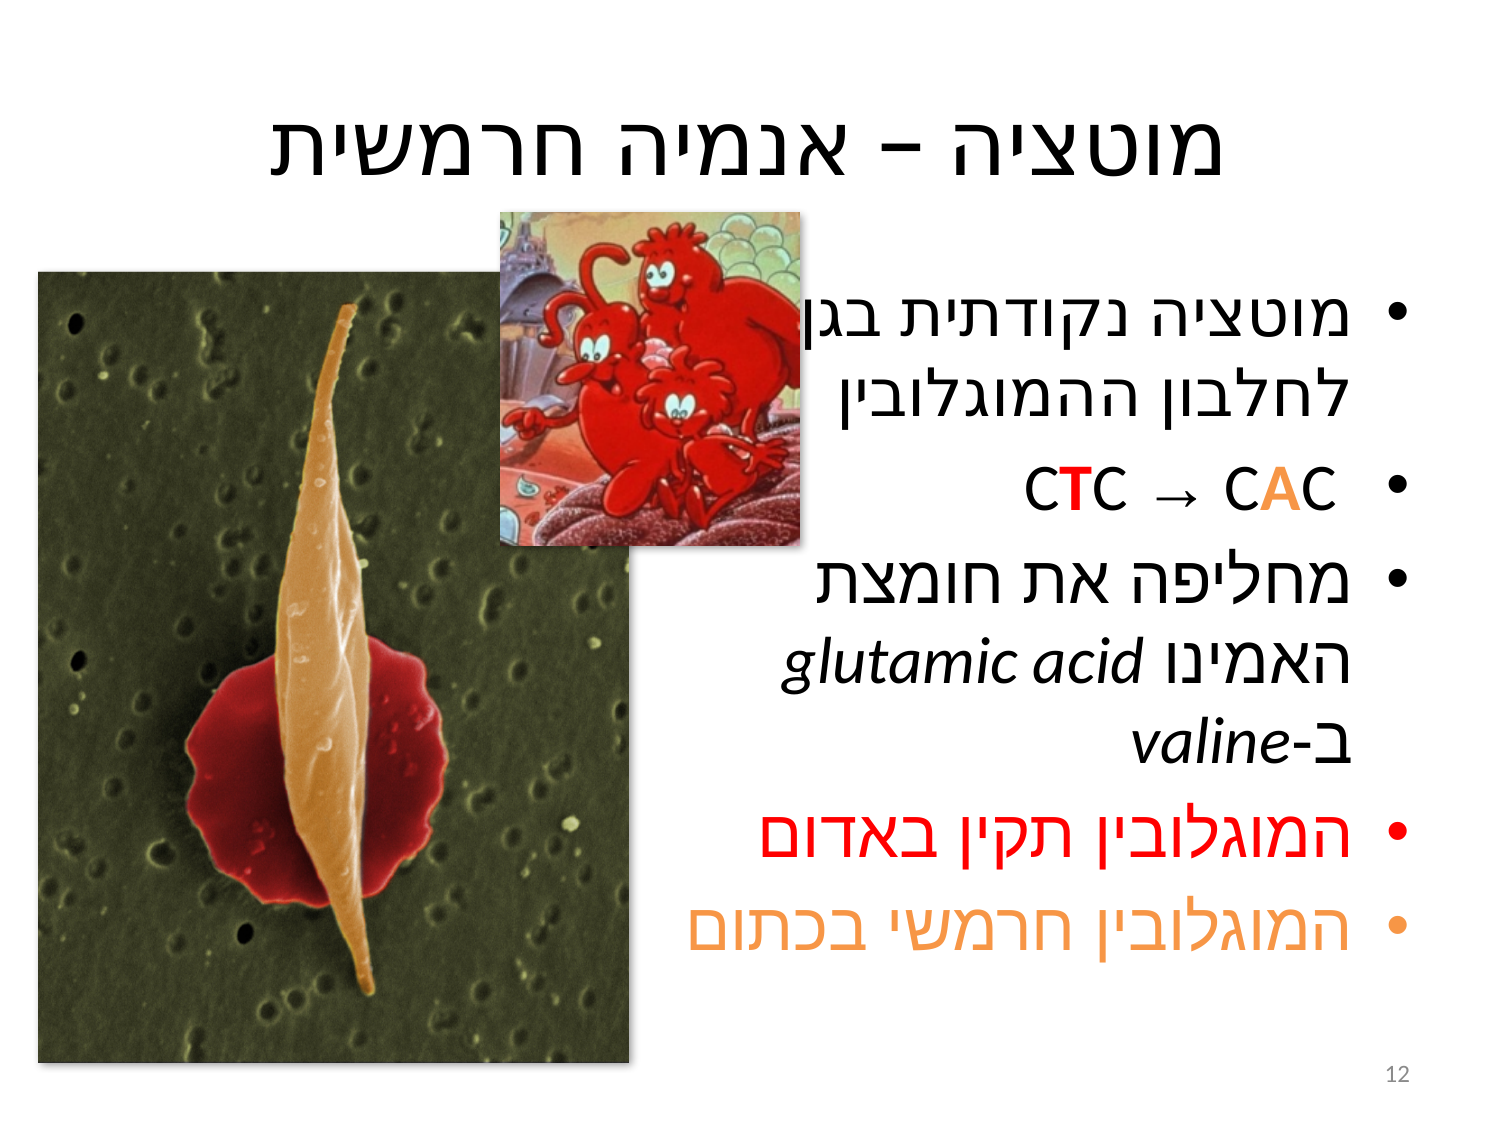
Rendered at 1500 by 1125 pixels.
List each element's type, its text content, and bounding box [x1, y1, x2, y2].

slide_number 12 [1074, 1042, 1425, 1103]
list מוטציה נקודתית בגן לחלבון ההמוגלובין CTC → CAC מחליפה את חומצת האמינו glutamic acid ב-valine המוגלובין תקין באדום המוגלובין חרמשי בכתום [650, 262, 1425, 1005]
title מוטציה – אנמיה חרמשית [75, 45, 1425, 233]
picture [0, 212, 801, 1063]
